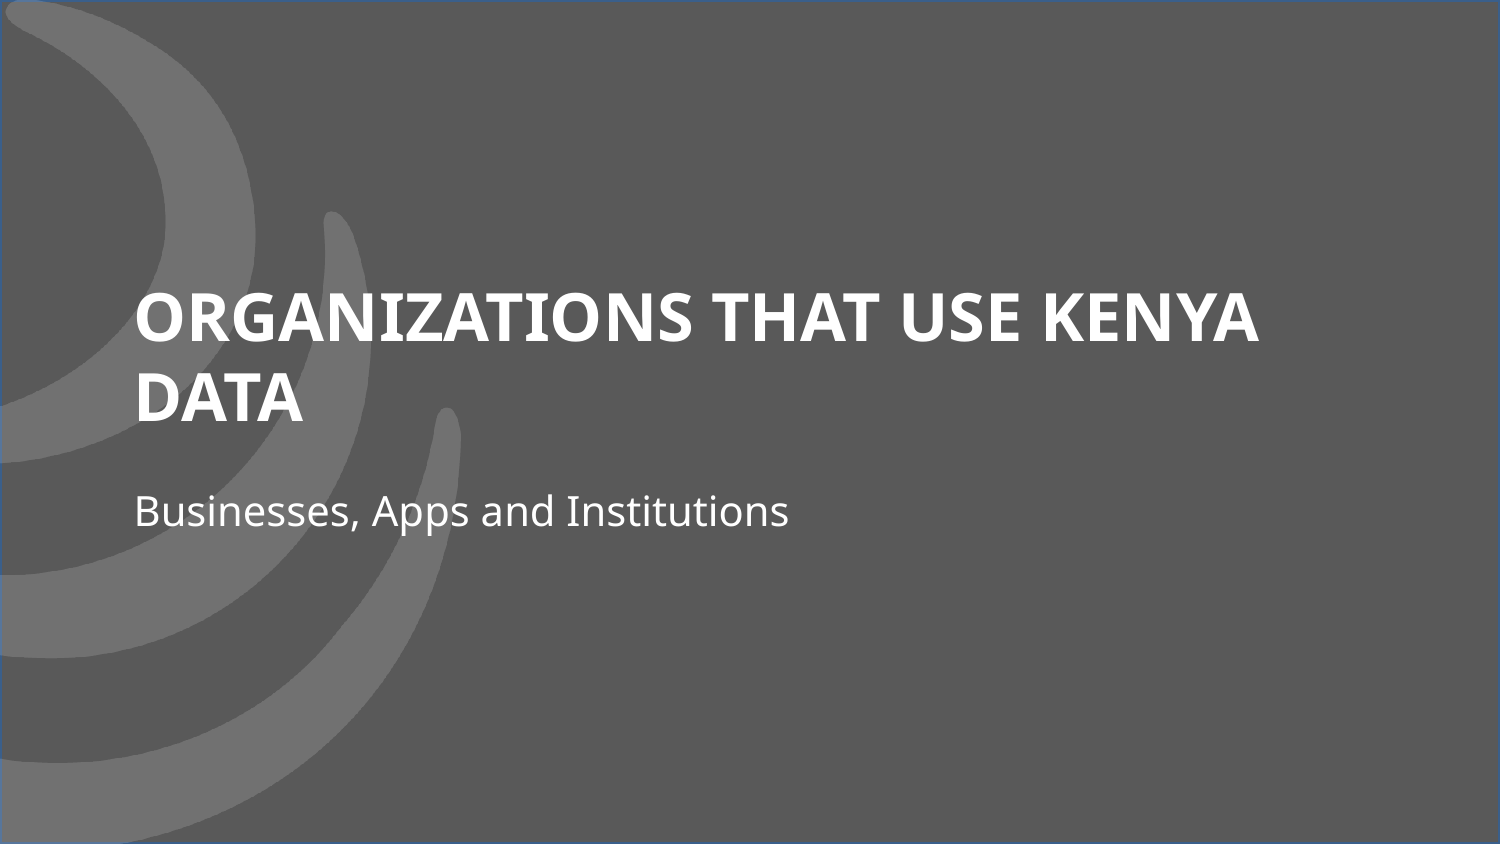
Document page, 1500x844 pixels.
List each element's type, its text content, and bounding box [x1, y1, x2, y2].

title Organizations that use kenya data [118, 266, 1394, 372]
picture [0, 0, 469, 844]
list Businesses, Apps and Institutions [118, 434, 1394, 543]
